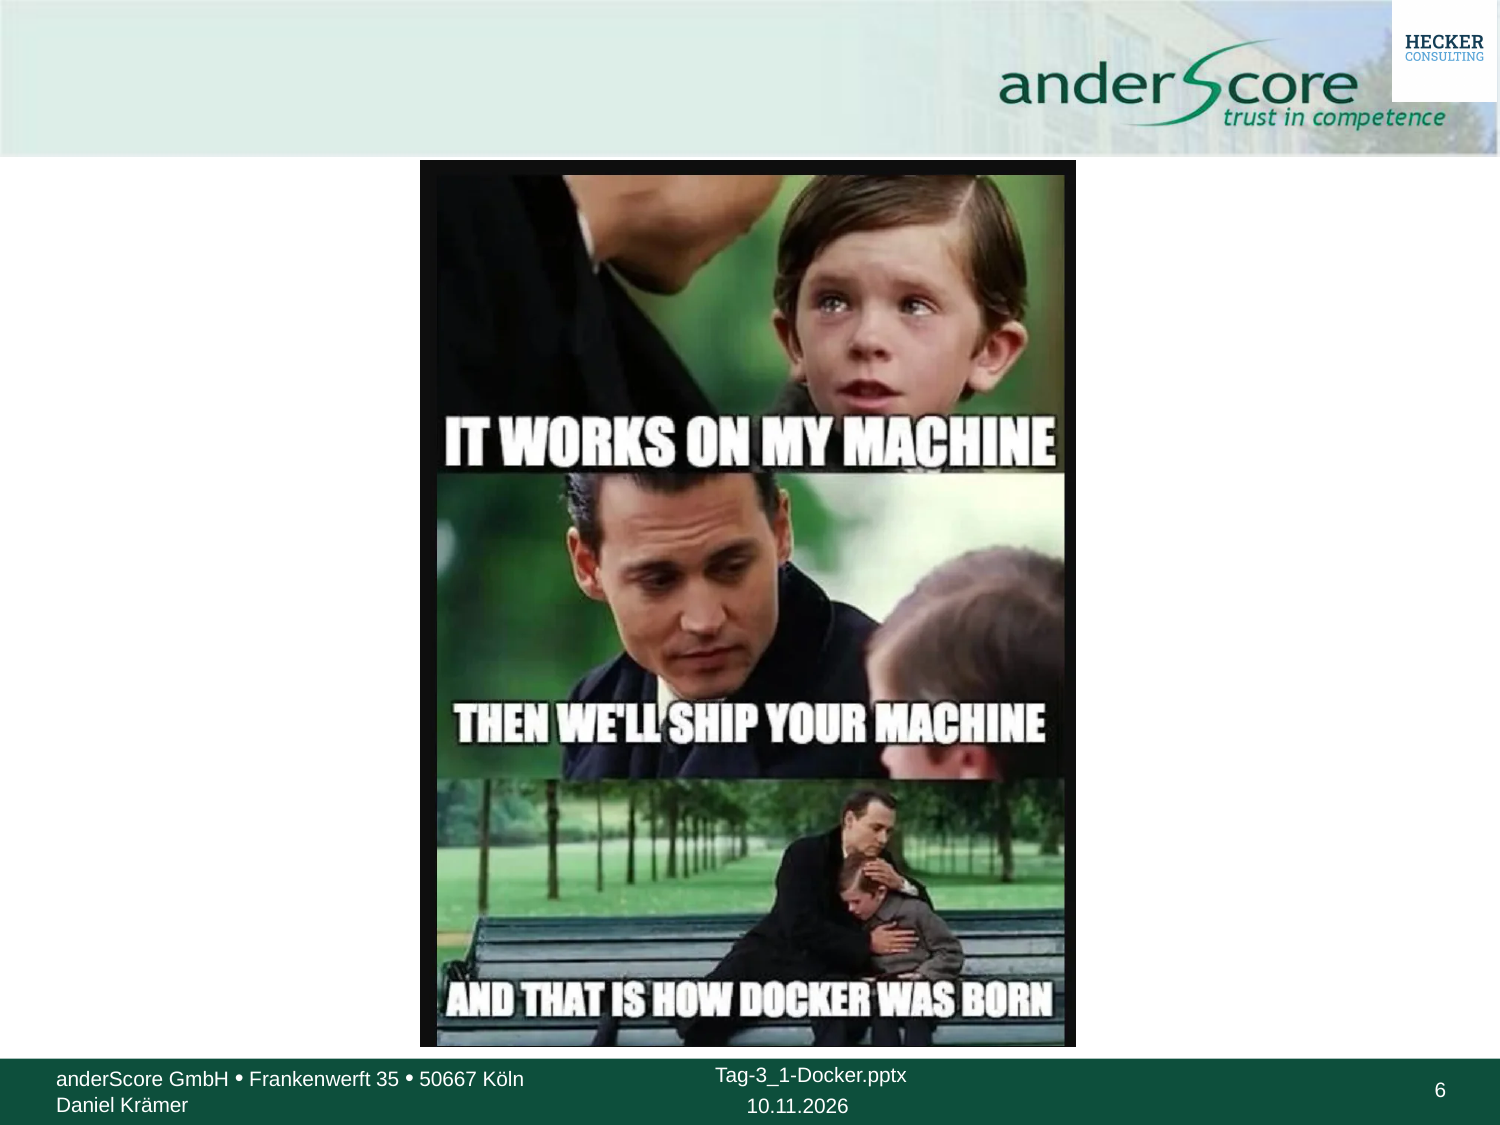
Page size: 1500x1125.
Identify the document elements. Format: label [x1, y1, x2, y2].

list [420, 160, 1077, 1048]
picture [0, 0, 1500, 157]
